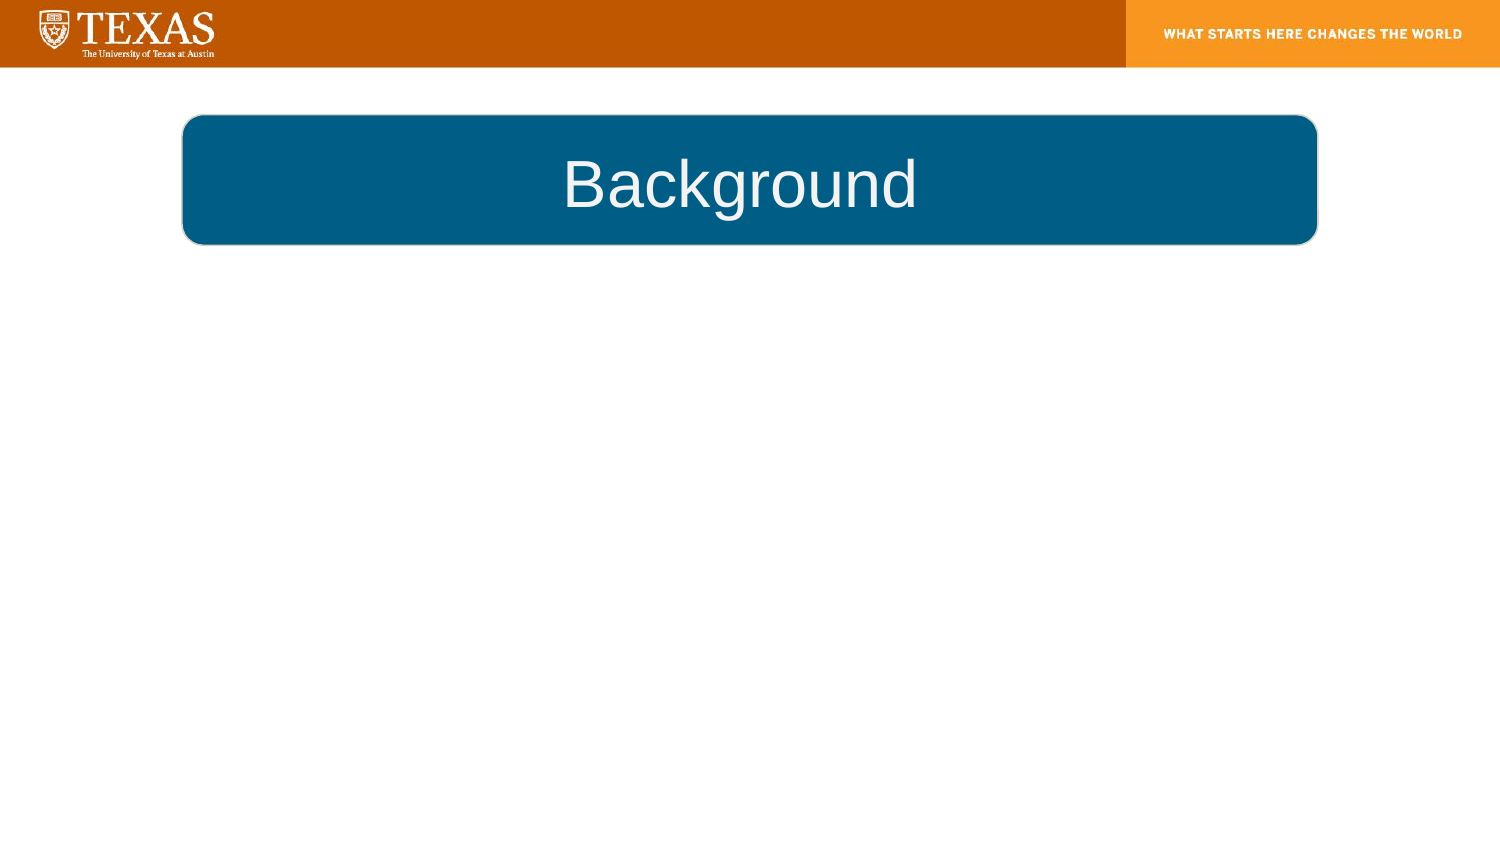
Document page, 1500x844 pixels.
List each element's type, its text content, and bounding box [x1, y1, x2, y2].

text_box [181, 114, 1318, 246]
picture [0, 0, 1500, 844]
text_box Background [365, 125, 1135, 209]
